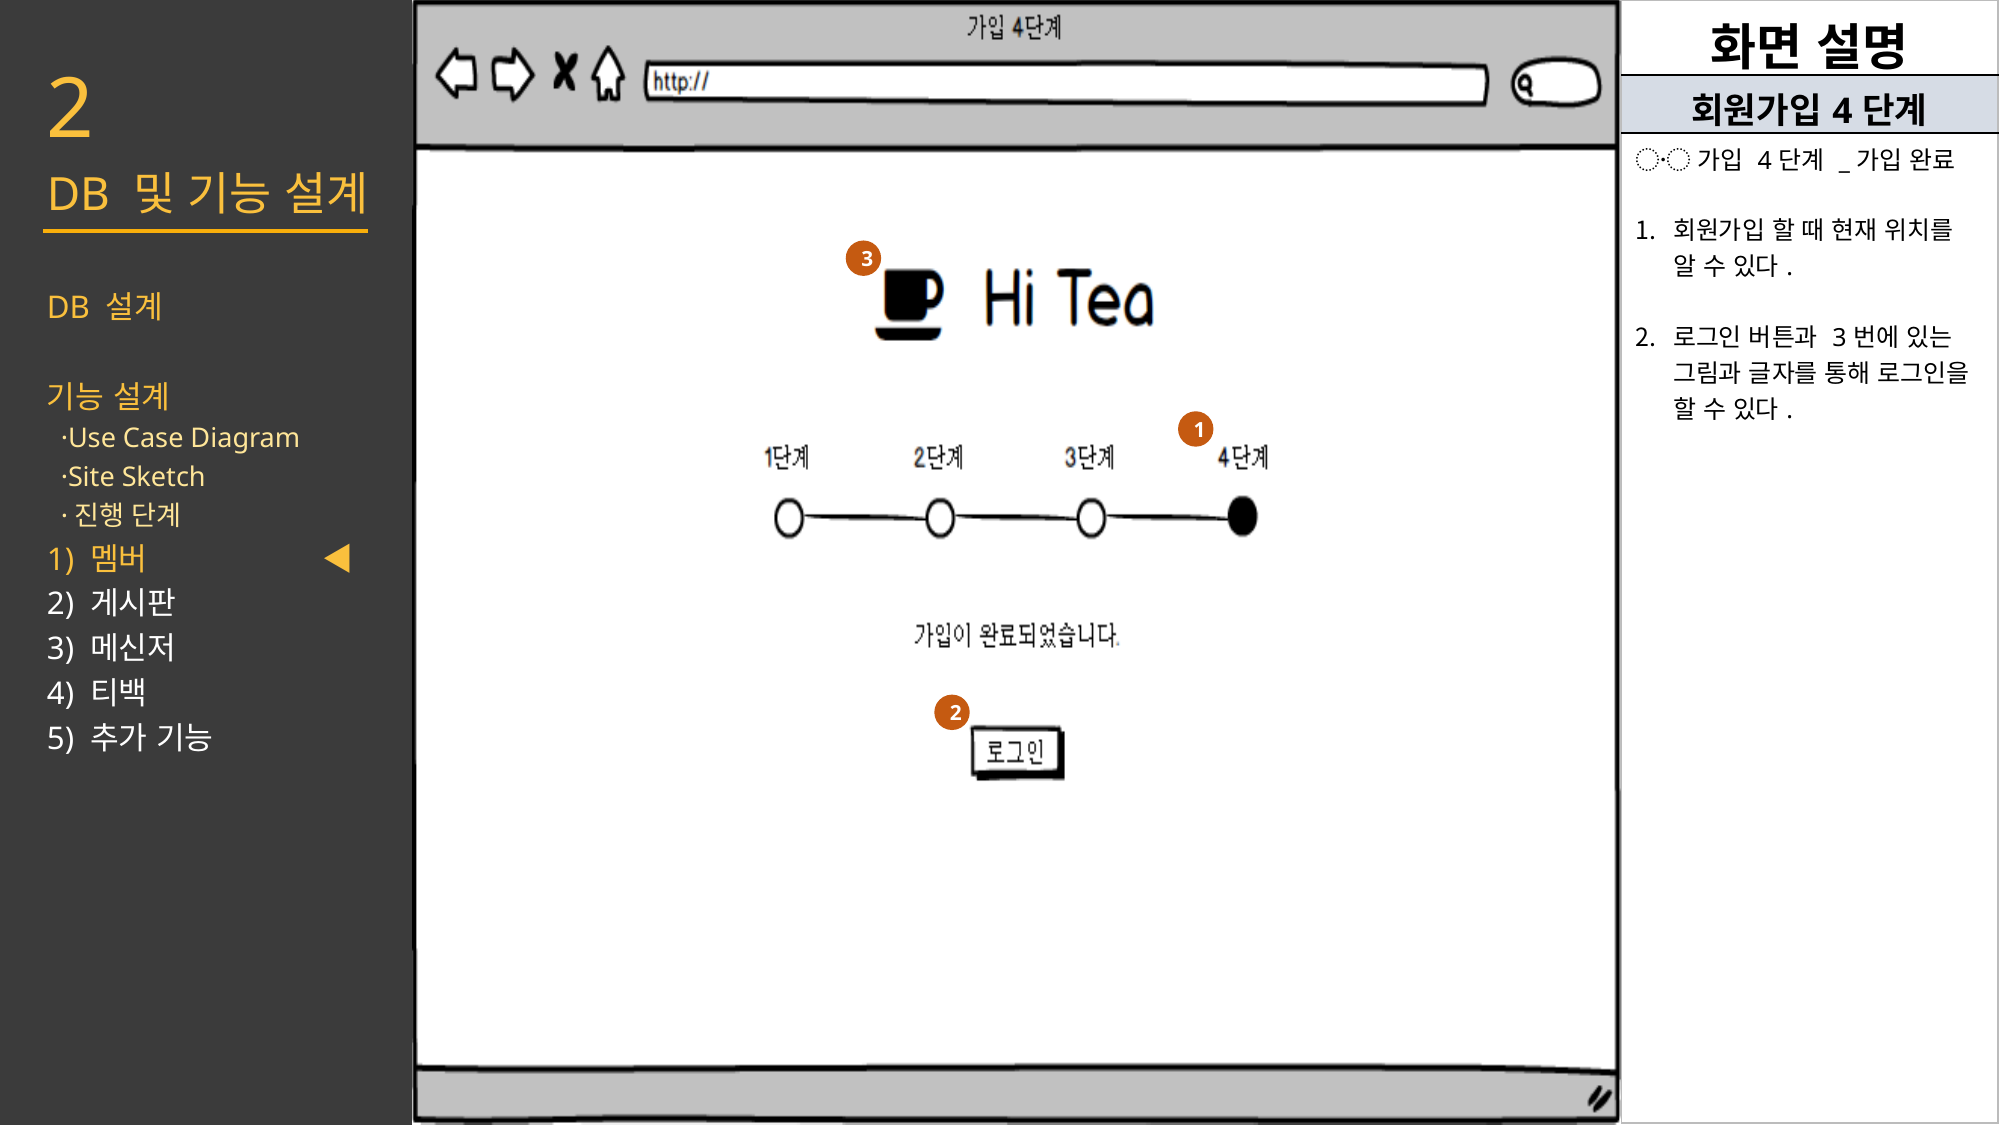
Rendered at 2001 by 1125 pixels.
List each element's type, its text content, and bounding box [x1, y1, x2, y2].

picture [412, 0, 1621, 1125]
table_cell 회원가입4단계 [1622, 76, 1997, 132]
text_box 2 DB 및 기능 설계 DB 설계 기능 설계 ·Use Case Diagram ·Site Sketch ·진행 단계 1) 멤버 ◀ 2) 게시판 3) 메신저 4) 티백 5) 추가 기능 [32, 26, 384, 763]
table_header 화면 설명 [1622, 1, 1997, 74]
text_box [0, 0, 412, 1125]
table_cell 〮 가입 4단계 _가입 완료 회원가입 할 때 현재 위치를 알 수 있다. 로그인 버튼과 3번에 있는 그림과 글자를 통해 로그인을 할 수 있다. [1622, 134, 1997, 1122]
